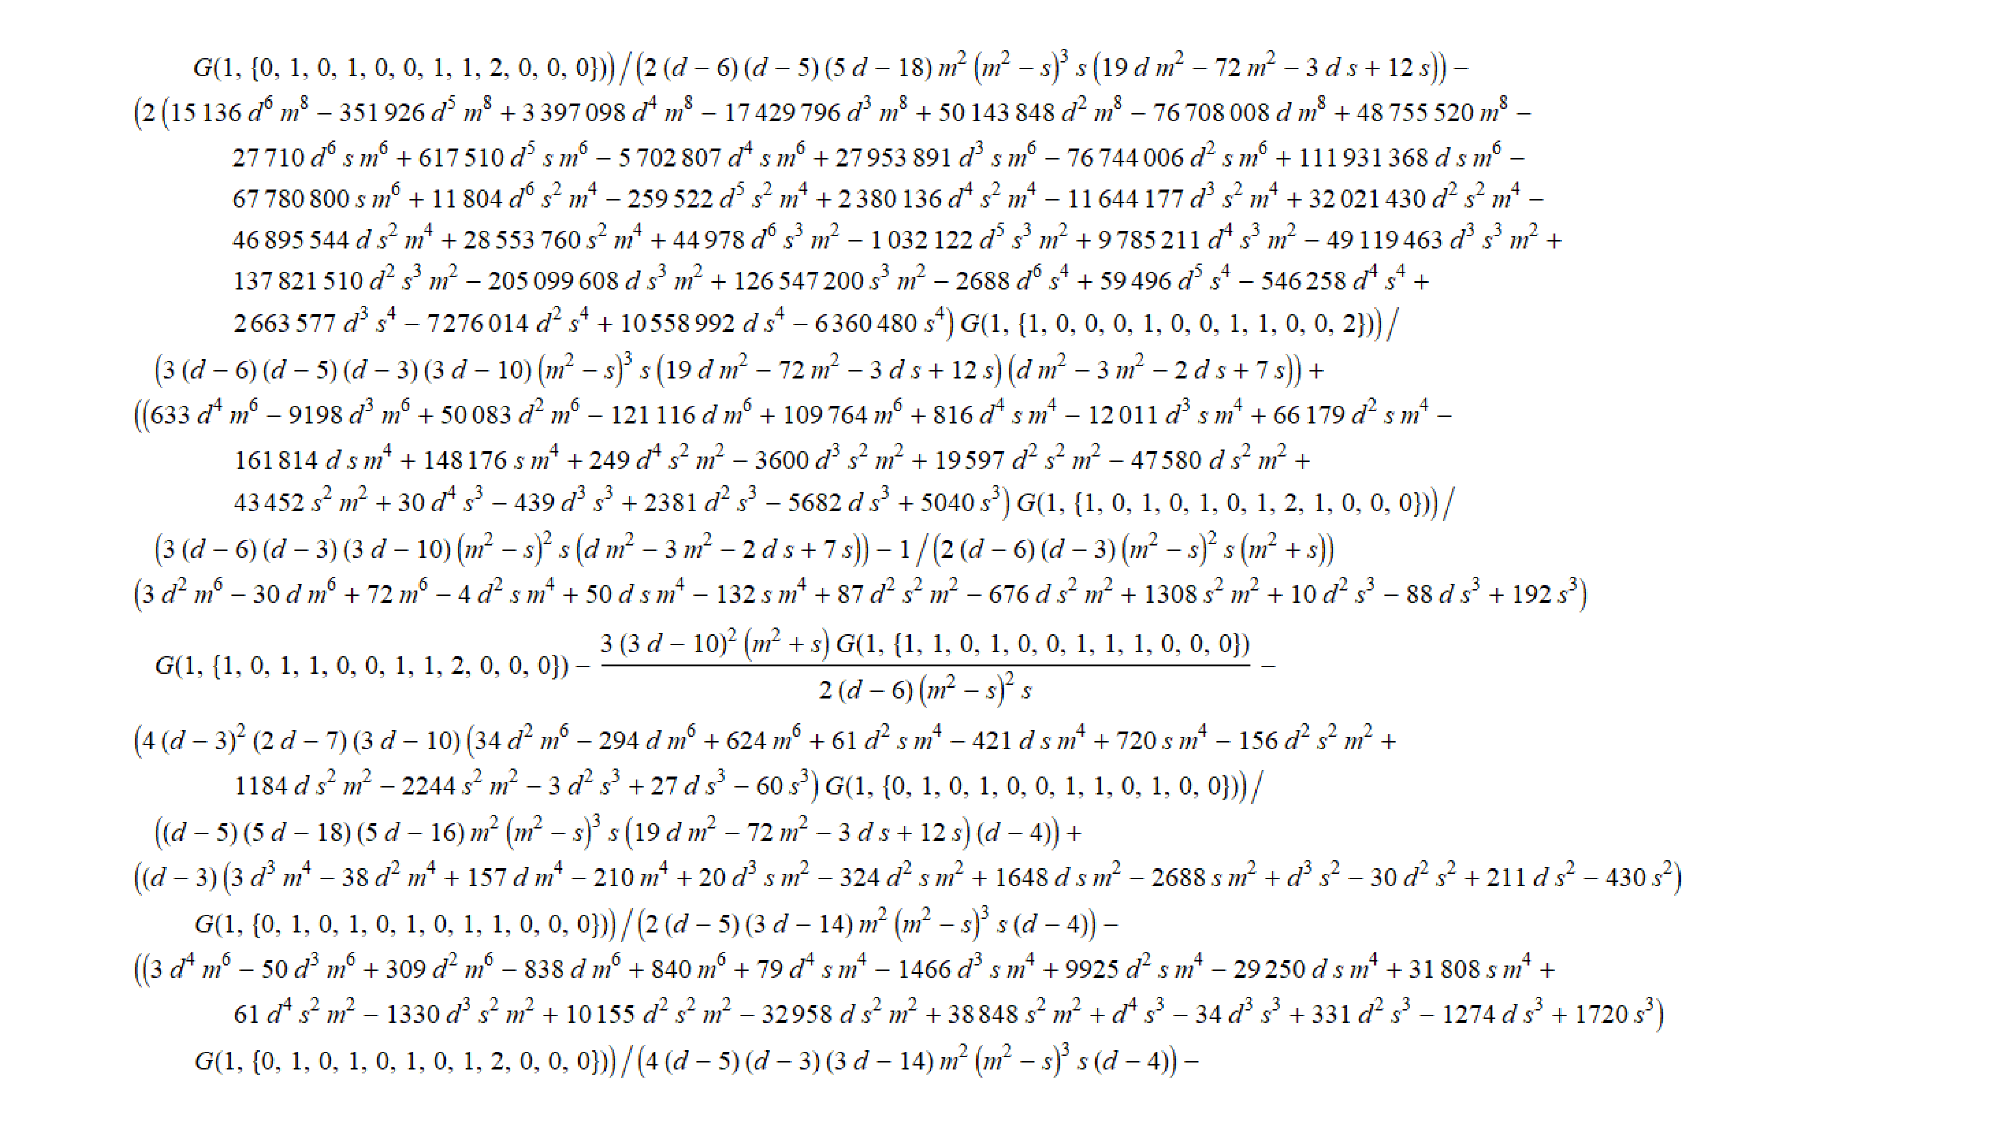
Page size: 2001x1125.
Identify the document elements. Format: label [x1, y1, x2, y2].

picture [74, 47, 1694, 1078]
